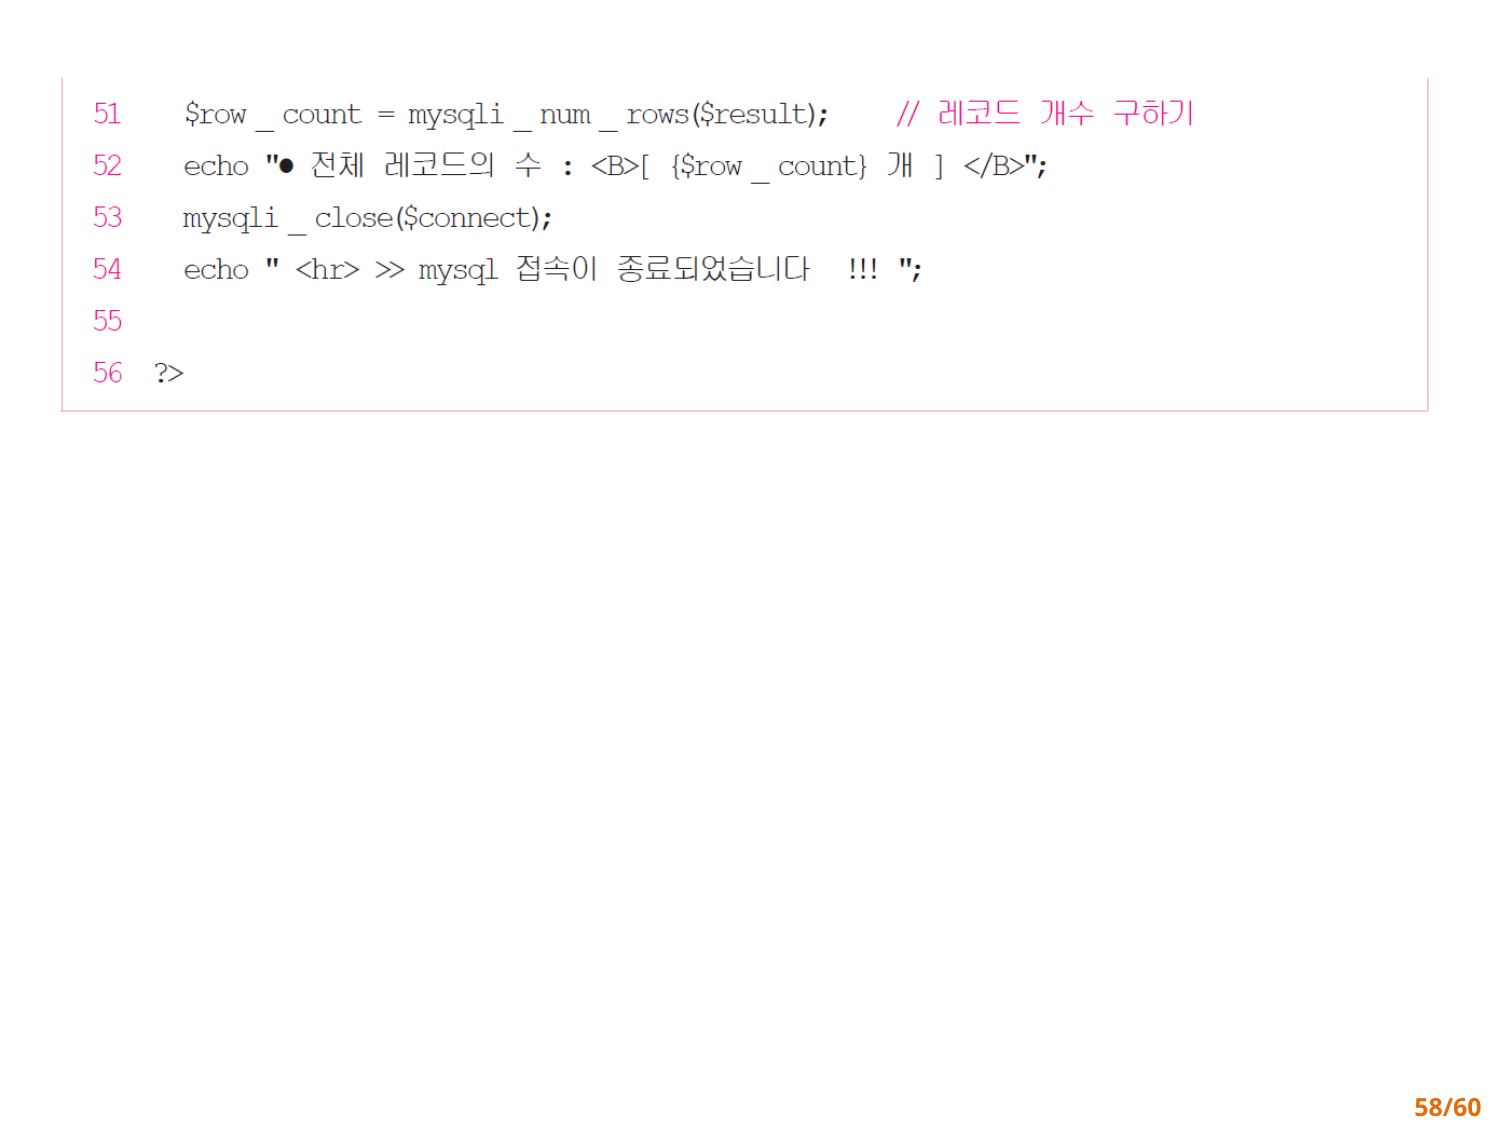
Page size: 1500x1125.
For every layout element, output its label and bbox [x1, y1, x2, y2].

picture [40, 77, 1450, 431]
